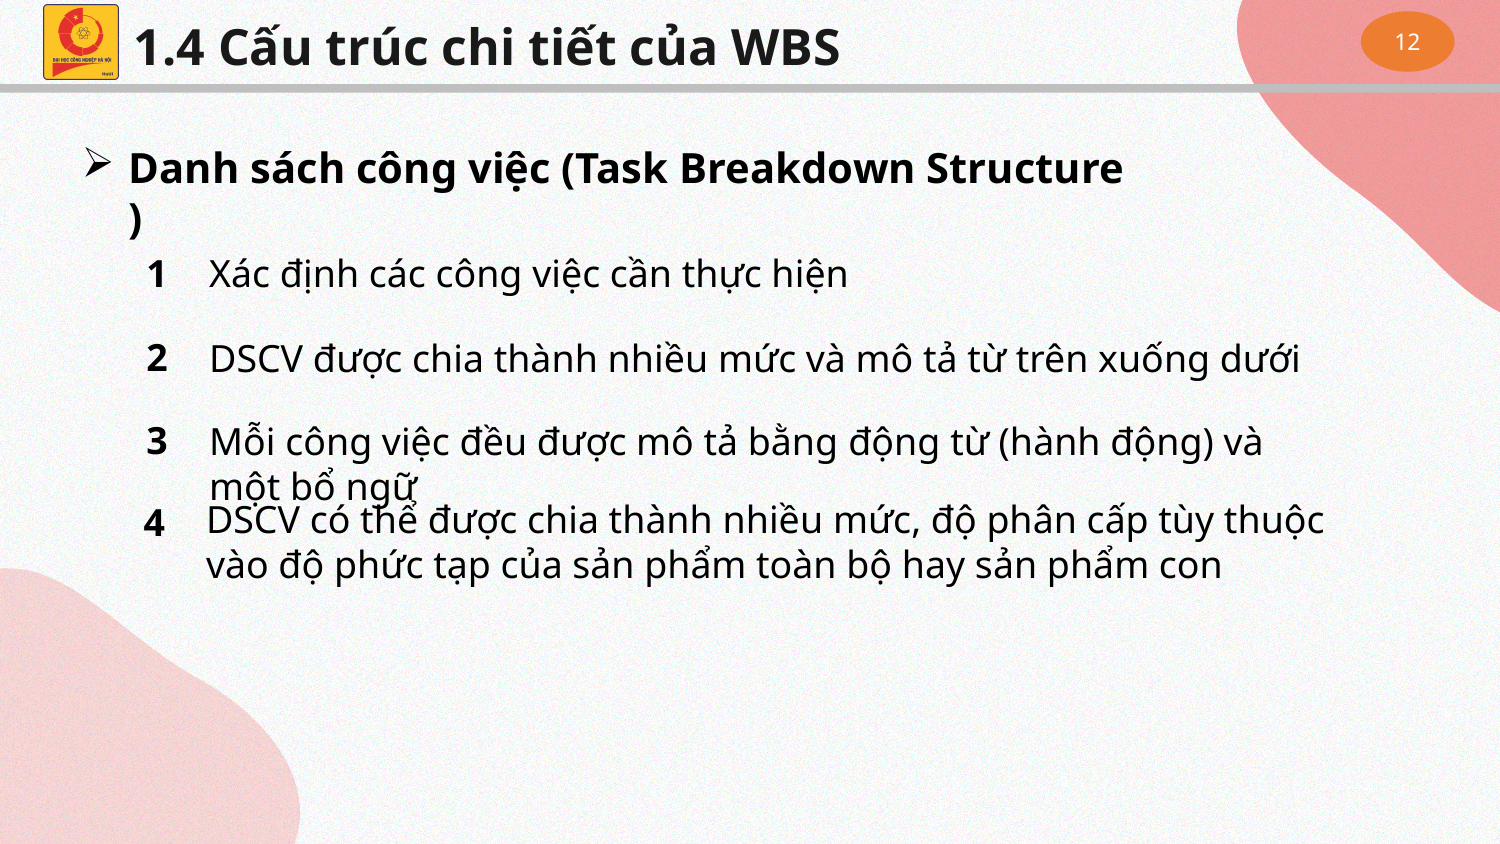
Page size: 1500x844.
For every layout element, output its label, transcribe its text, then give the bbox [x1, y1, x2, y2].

picture [0, 95, 1500, 844]
picture [0, 0, 1252, 82]
text_box 1.4 Cấu trúc chi tiết của WBS [122, 7, 1088, 82]
text_box [0, 82, 1500, 95]
text_box 4 [128, 491, 191, 552]
text_box 3 [131, 409, 194, 470]
text_box DSCV được chia thành nhiều mức và mô tả từ trên xuống dưới [194, 327, 1347, 388]
text_box Danh sách công việc (Task Breakdown Structure ) [66, 134, 1140, 250]
text_box 12 [1358, 9, 1457, 74]
text_box Mỗi công việc đều được mô tả bằng động từ (hành động) và một bổ ngữ [194, 409, 1351, 515]
text_box Xác định các công việc cần thực hiện [194, 242, 1347, 303]
text_box 2 [131, 326, 195, 387]
text_box 1 [131, 242, 194, 303]
text_box DSCV có thể được chia thành nhiều mức, độ phân cấp tùy thuộc vào độ phức tạp của sản phẩm toàn bộ hay sản phẩm con [191, 489, 1347, 594]
